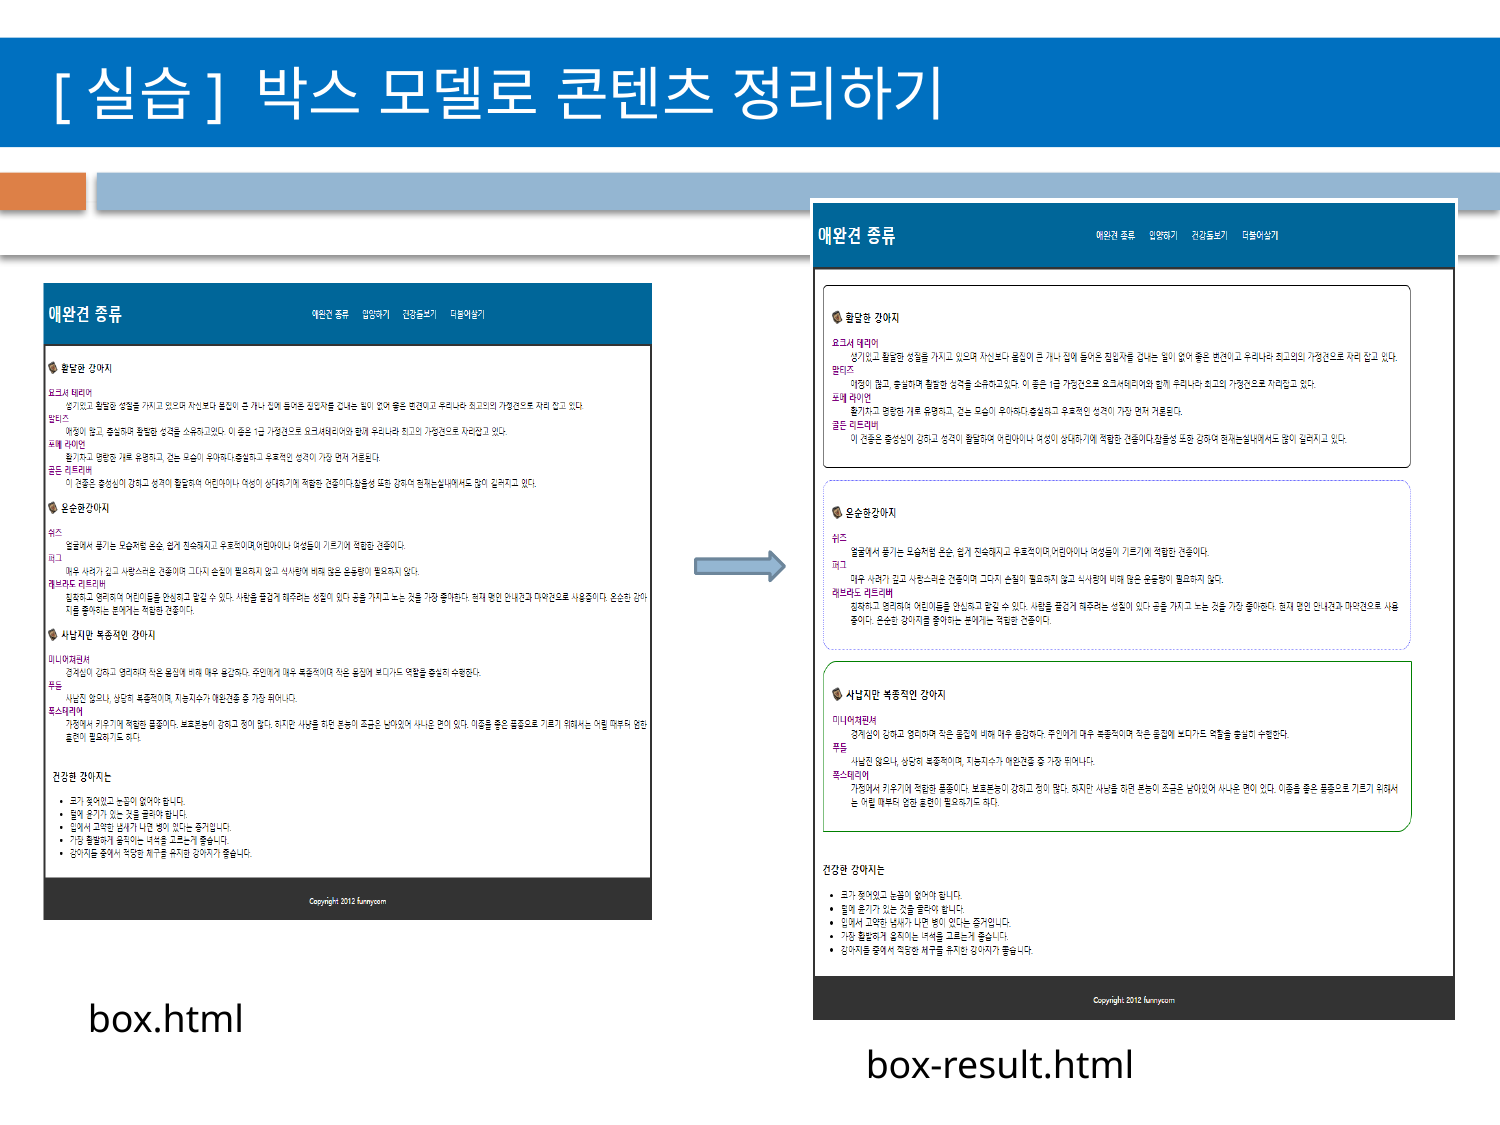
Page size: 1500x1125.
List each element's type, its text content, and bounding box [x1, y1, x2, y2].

text_box box.html [73, 987, 259, 1048]
text_box box-result.html [851, 1040, 1150, 1094]
picture [810, 198, 1458, 1031]
picture [42, 281, 655, 923]
text_box [694, 550, 786, 583]
title [실습] 박스 모델로 콘텐츠 정리하기 [37, 37, 1157, 148]
